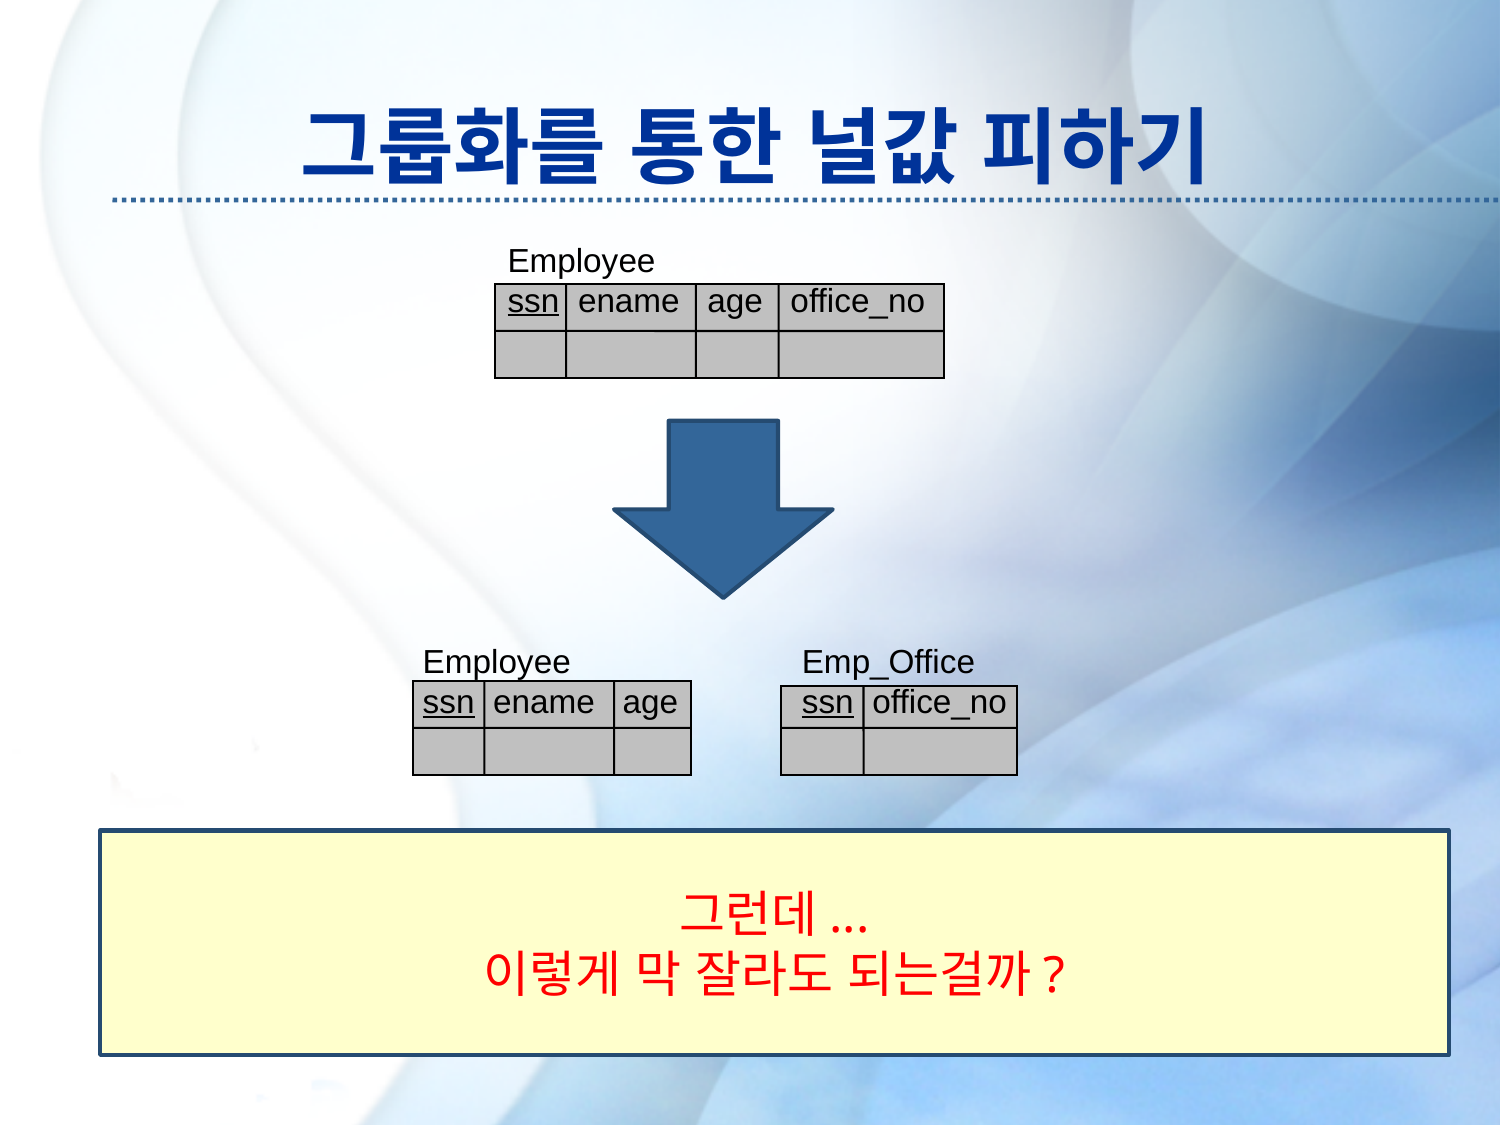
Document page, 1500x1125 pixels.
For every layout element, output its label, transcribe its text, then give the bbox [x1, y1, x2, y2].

text_box [612, 418, 835, 600]
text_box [491, 231, 951, 379]
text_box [780, 633, 1023, 776]
title 그룹화를 통한 널값 피하기 [112, 99, 1400, 188]
picture [0, 0, 1500, 1125]
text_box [407, 633, 694, 776]
text_box 그런데... 이렇게 막 잘라도 되는걸까? [98, 828, 1451, 1057]
